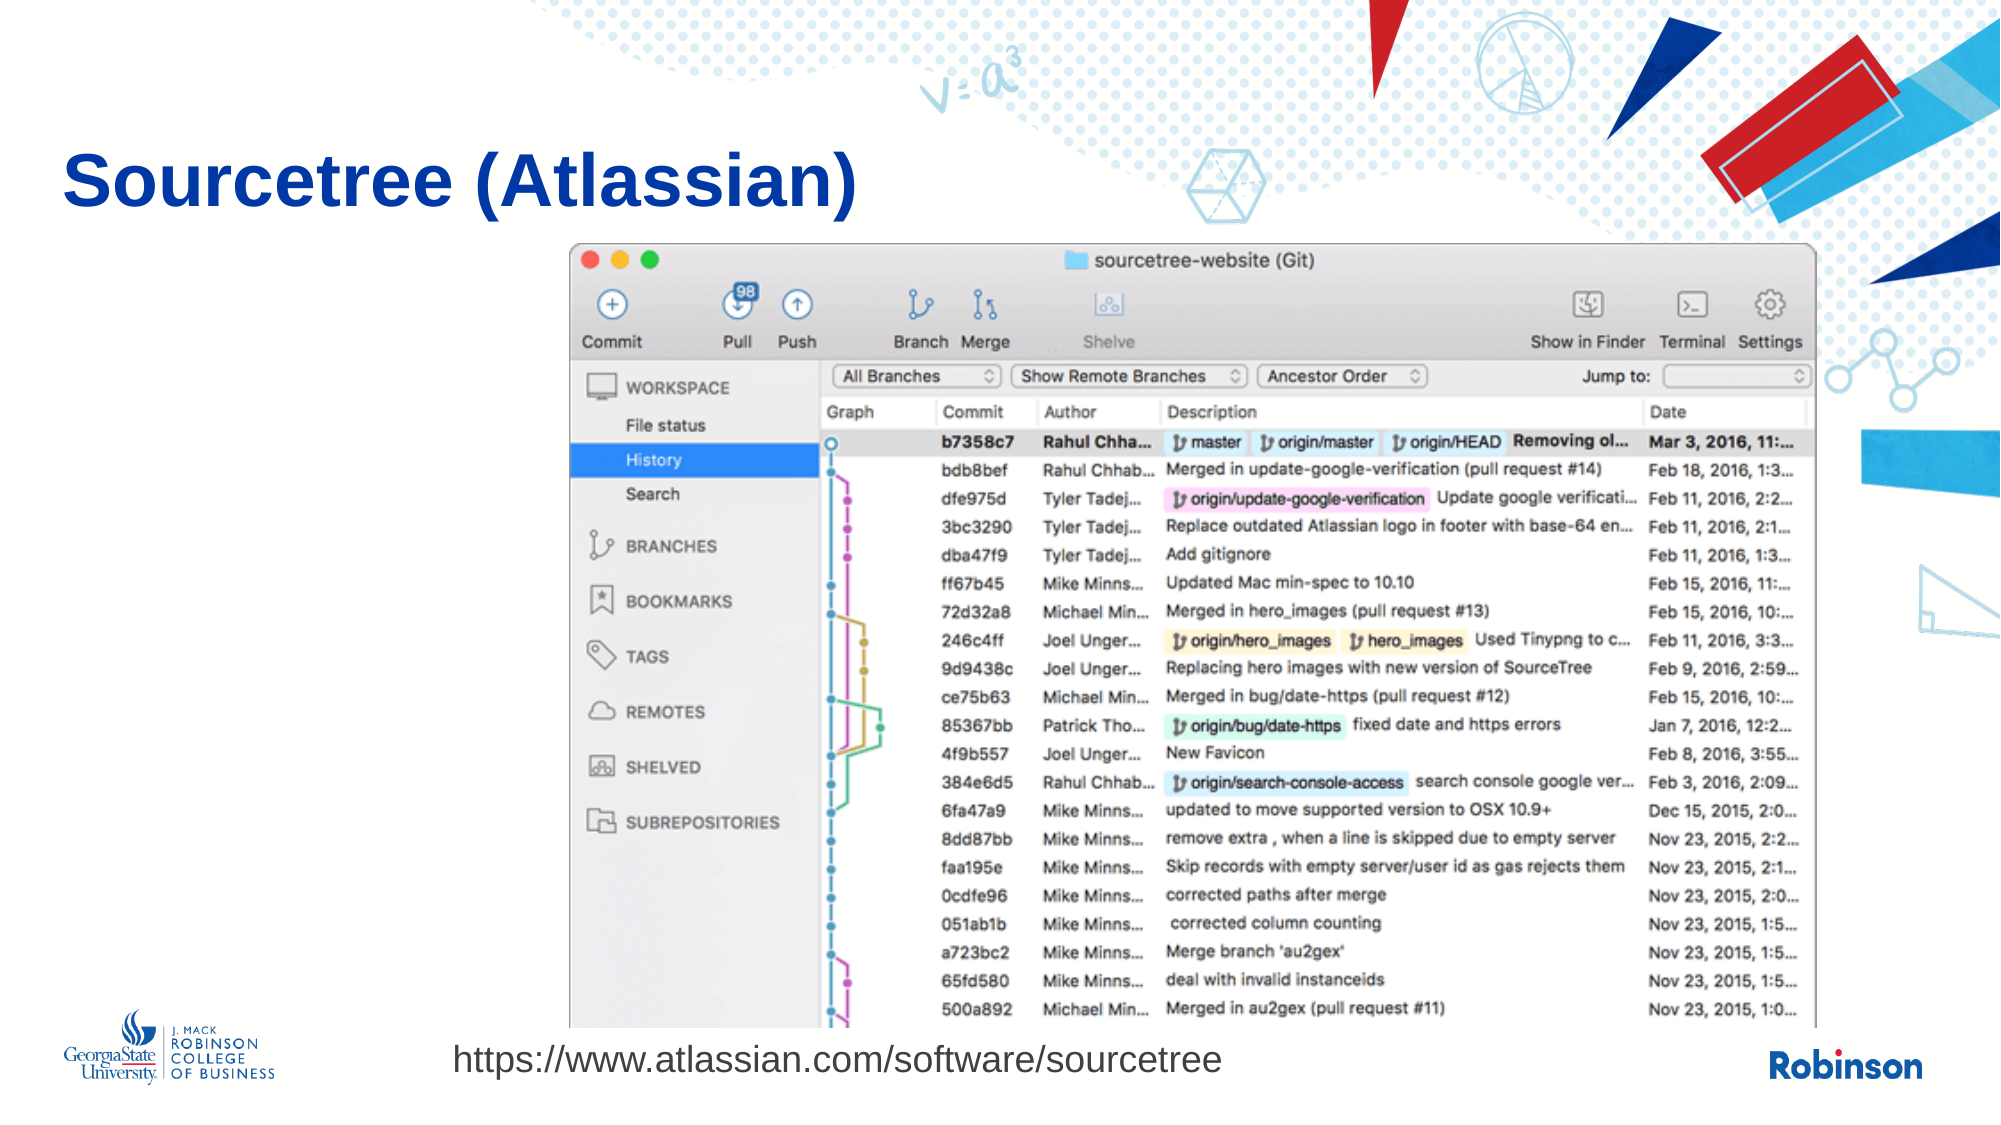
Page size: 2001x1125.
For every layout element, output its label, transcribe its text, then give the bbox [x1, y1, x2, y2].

text_box https://www.atlassian.com/software/sourcetree [437, 1027, 1238, 1088]
title Sourcetree (Atlassian) [62, 141, 1938, 223]
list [569, 243, 1817, 1028]
picture [0, 0, 2000, 1125]
